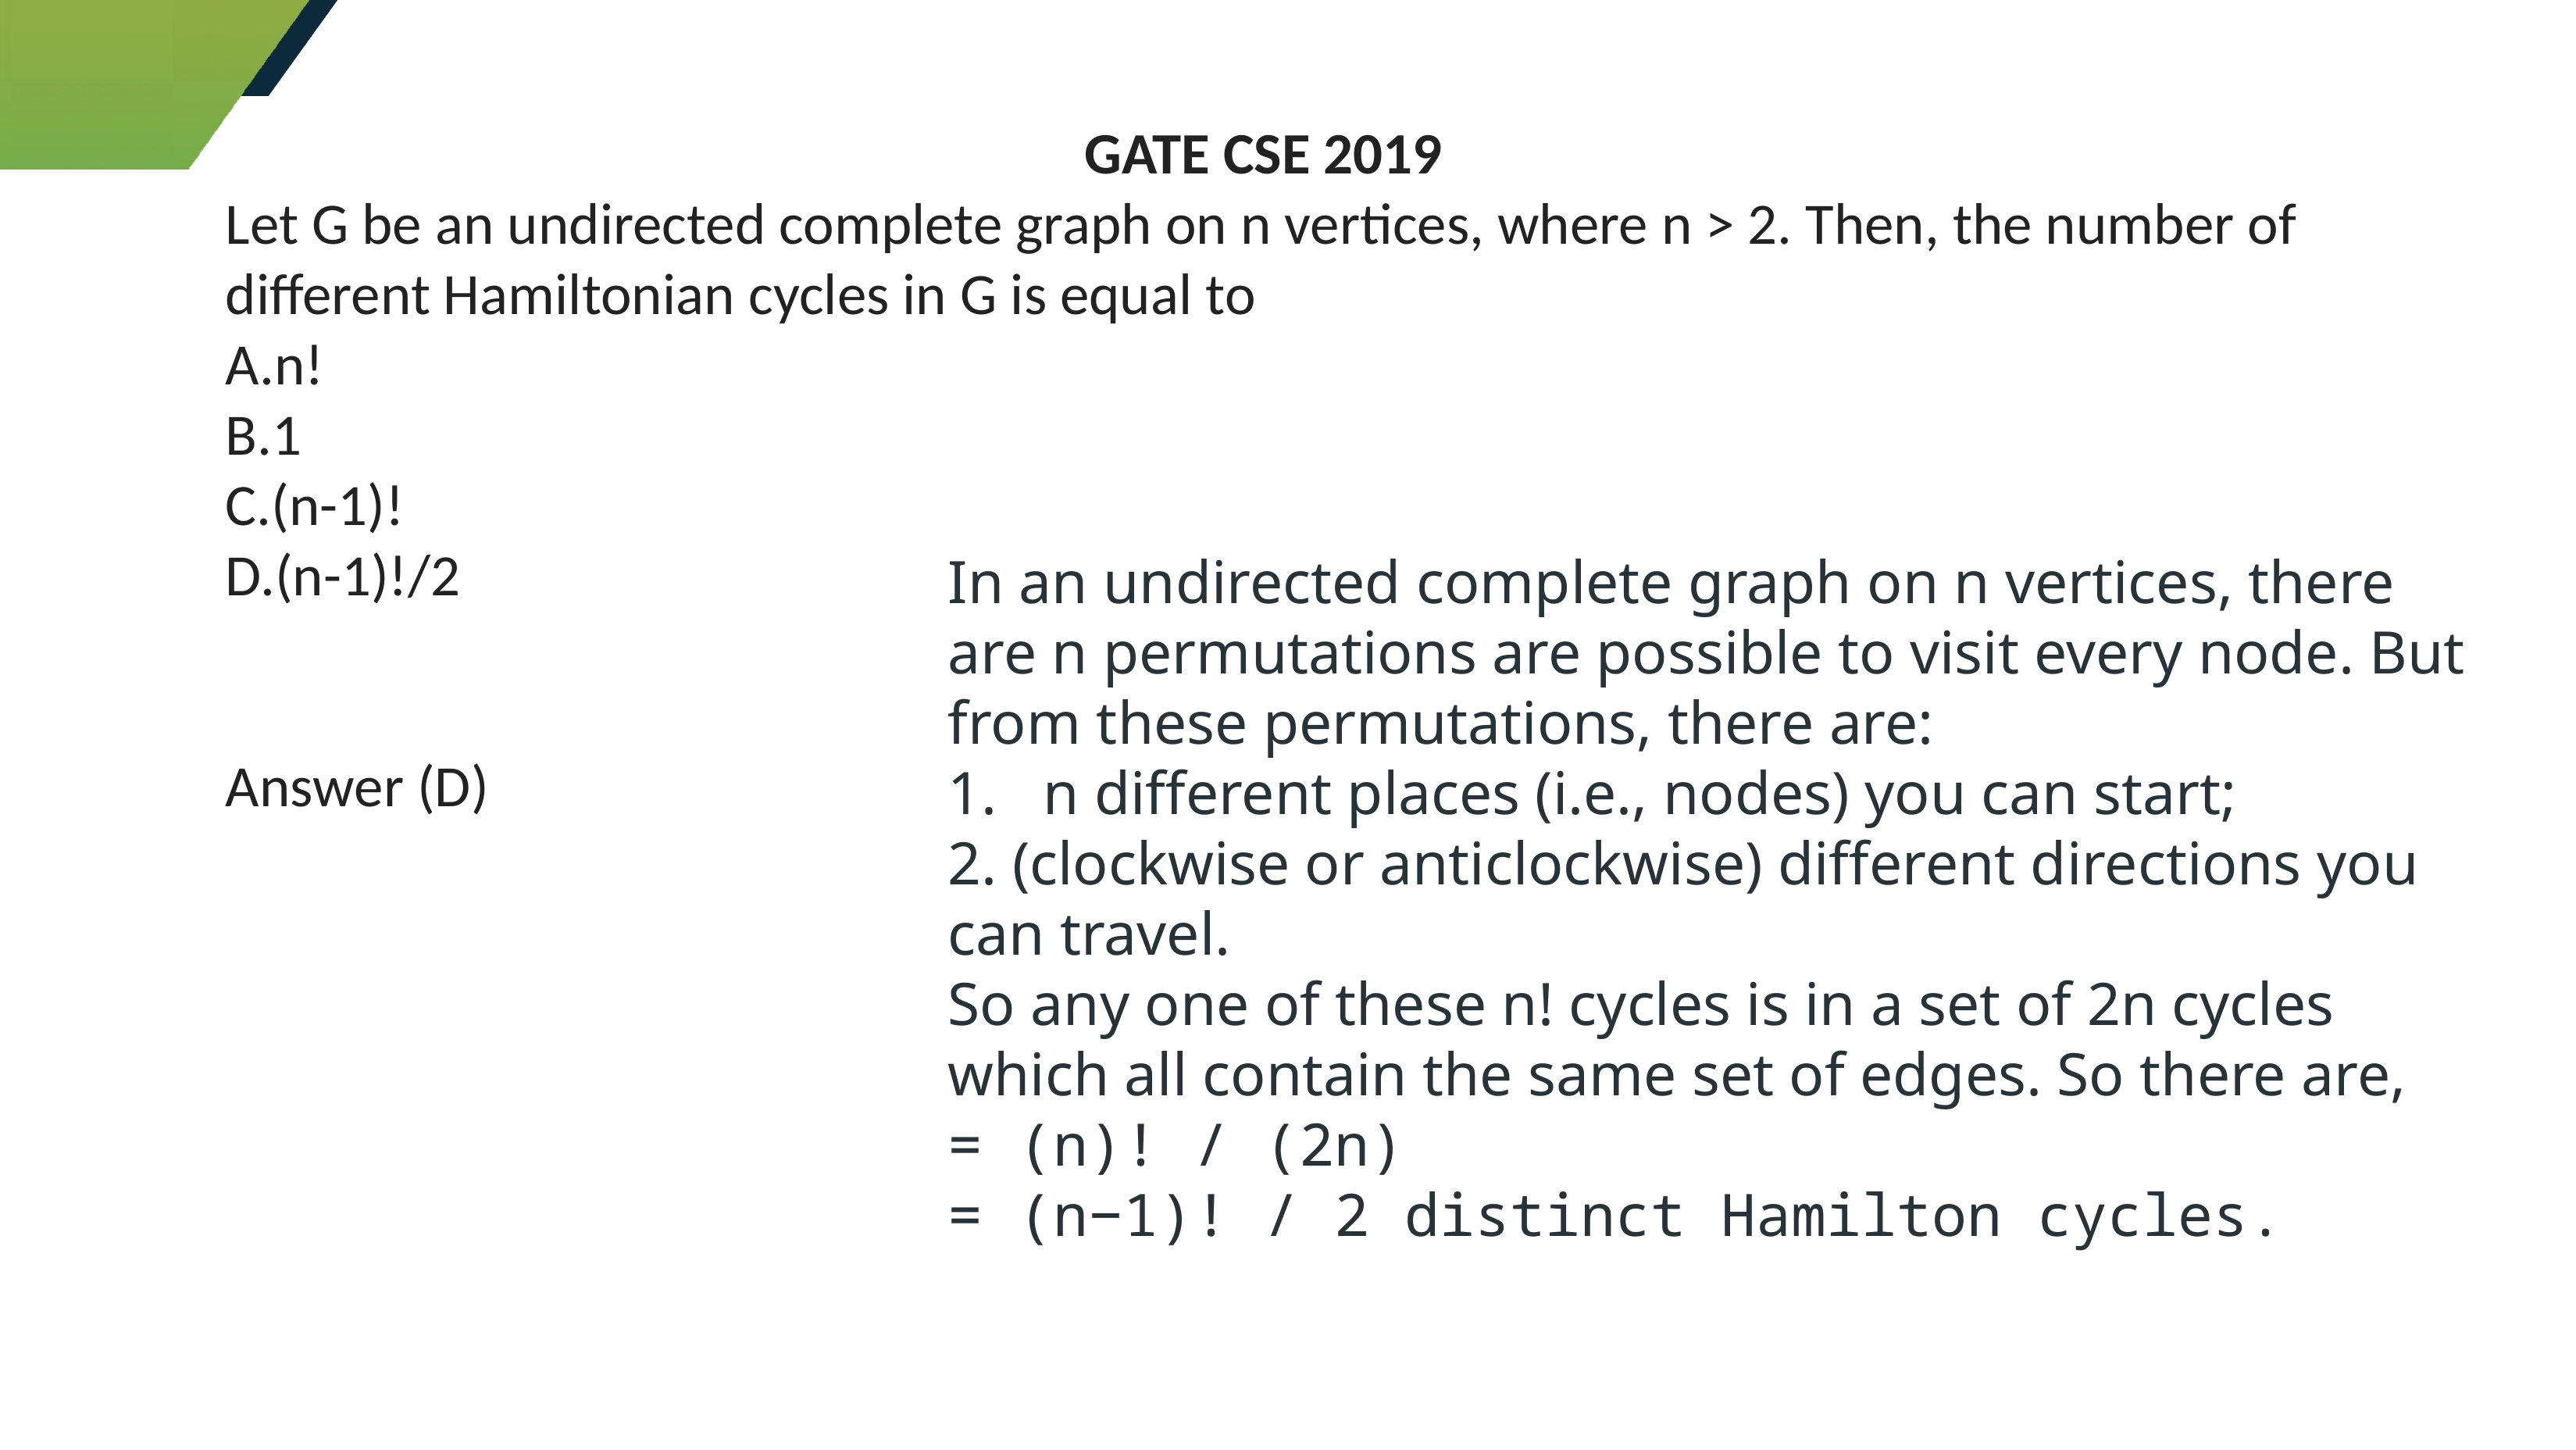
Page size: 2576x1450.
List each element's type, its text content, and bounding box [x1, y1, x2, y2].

picture [0, 0, 309, 170]
text_box GATE CSE 2019 Let G be an undirected complete graph on n vertices, where n > 2. Then, the number of different Hamiltonian cycles in G is equal to n! 1 (n-1)! (n-1)!/2 Answer (D) [213, 109, 2314, 824]
text_box In an undirected complete graph on n vertices, there are n permutations are possible to visit every node. But from these permutations, there are: n different places (i.e., nodes) you can start; (clockwise or anticlockwise) different directions you can travel. So any one of these n! cycles is in a set of 2n cycles which all contain the same set of edges. So there are, = (n)! / (2n) = (n−1)! / 2 distinct Hamilton cycles. [936, 539, 2489, 1324]
